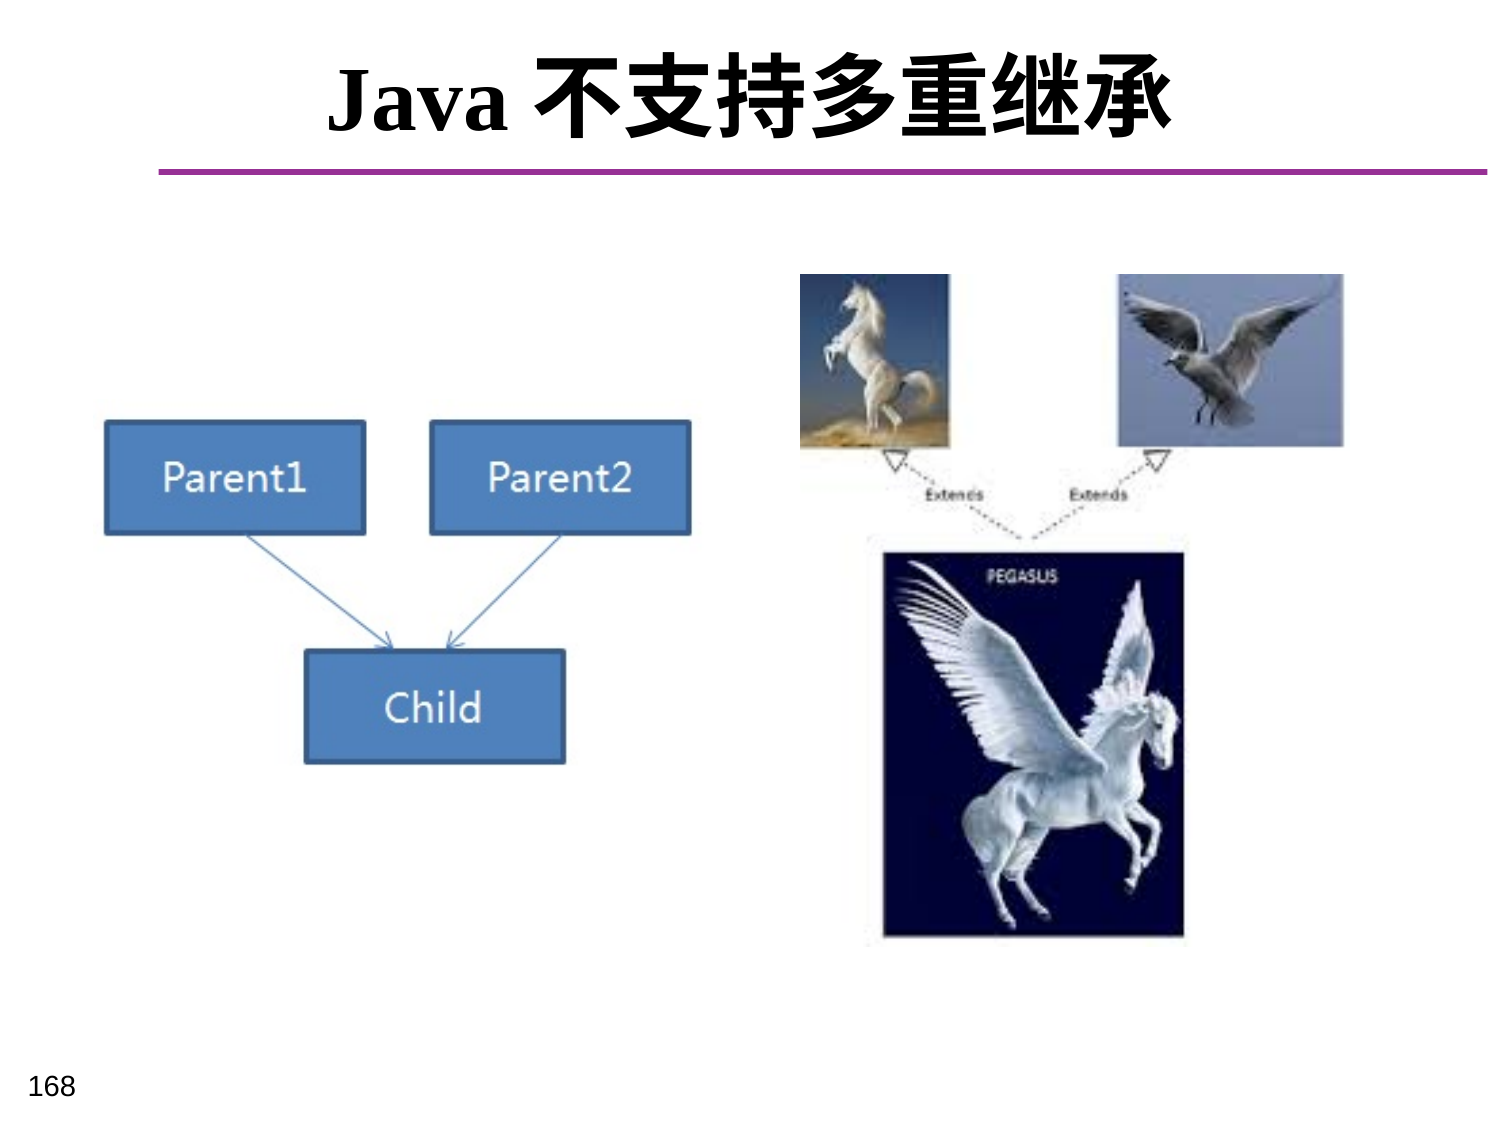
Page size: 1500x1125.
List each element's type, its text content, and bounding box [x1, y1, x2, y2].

title Java不支持多重继承 [24, 37, 1476, 151]
footer 168 [12, 1059, 176, 1125]
picture [799, 274, 1500, 1103]
picture [92, 399, 713, 788]
